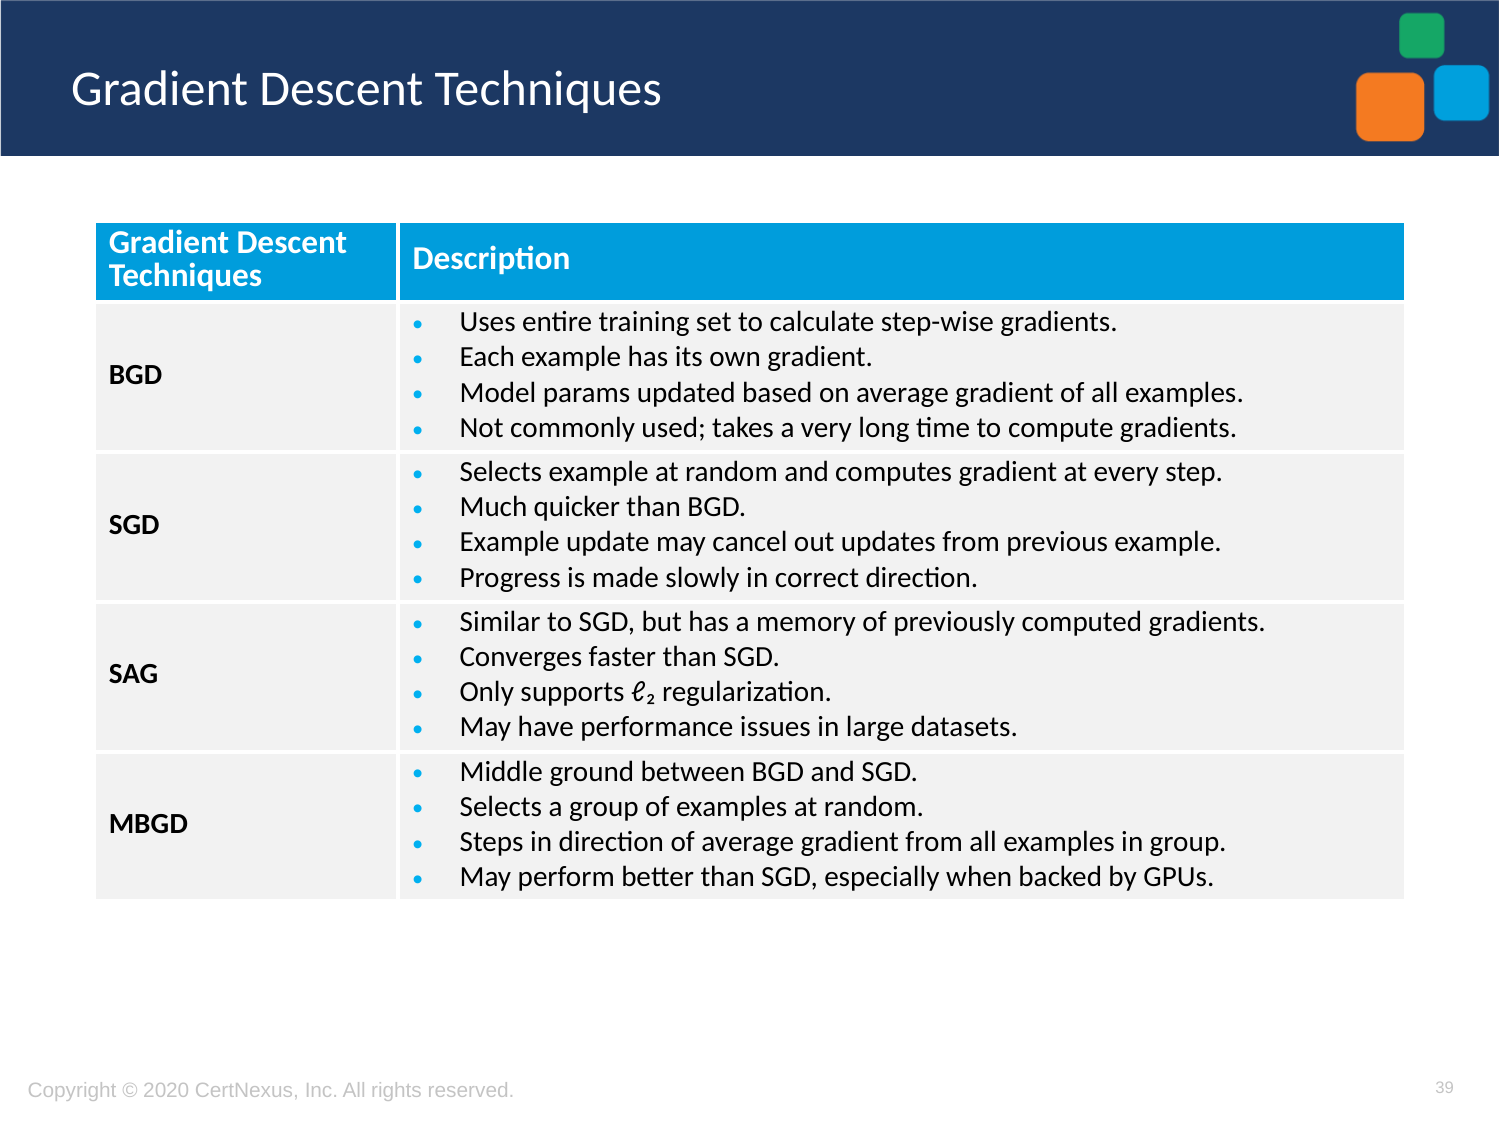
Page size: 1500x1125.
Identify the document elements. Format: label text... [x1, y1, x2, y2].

title Gradient Descent Techniques [56, 16, 1350, 155]
slide_number 39 [1118, 1057, 1469, 1118]
table_cell SAG [96, 604, 396, 750]
table_cell SGD [96, 454, 396, 600]
table_cell BGD [96, 304, 396, 450]
table_cell MBGD [96, 754, 396, 899]
table_cell Uses entire training set to calculate step-wise gradients. Each example has its own gradient. Model params updated based on average gradient of all examples. Not commonly used; takes a very long time to compute gradients. [400, 304, 1404, 450]
table_header Gradient Descent Techniques [96, 223, 396, 300]
table_cell Similar to SGD, but has a memory of previously computed gradients. Converges faster than SGD. Only supports ℓ₂ regularization. May have performance issues in large datasets. [400, 604, 1404, 750]
table_cell Selects example at random and computes gradient at every step. Much quicker than BGD. Example update may cancel out updates from previous example. Progress is made slowly in correct direction. [400, 454, 1404, 600]
picture [0, 0, 1500, 156]
table_header Description [400, 223, 1404, 300]
table_cell Middle ground between BGD and SGD. Selects a group of examples at random. Steps in direction of average gradient from all examples in group. May perform better than SGD, especially when backed by GPUs. [400, 754, 1404, 899]
